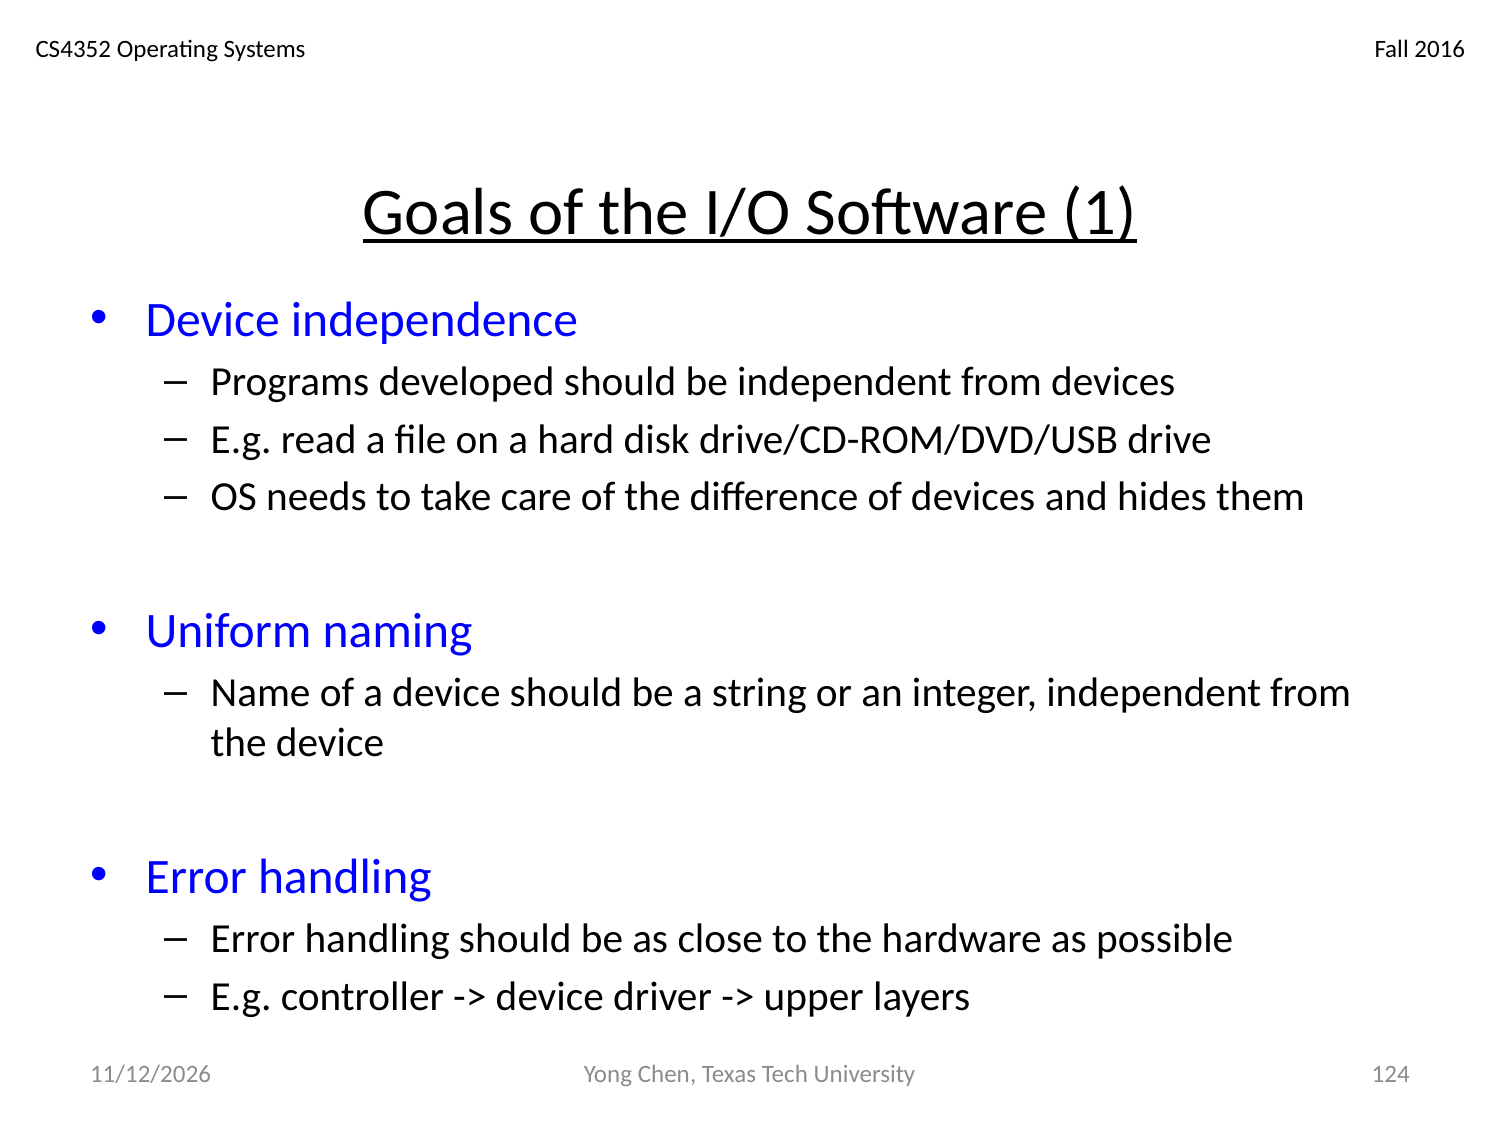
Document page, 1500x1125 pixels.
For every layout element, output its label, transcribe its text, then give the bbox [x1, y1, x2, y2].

title Goals of the I/O Software (1) [75, 160, 1425, 263]
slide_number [75, 1042, 425, 1103]
list Device independence Programs developed should be independent from devices E.g. read a file on a hard disk drive/CD-ROM/DVD/USB drive OS needs to take care of the difference of devices and hides them Uniform naming Name of a device should be a string or an integer, independent from the device Error handling Error handling should be as close to the hardware as possible E.g. controller -> device driver -> upper layers [75, 279, 1425, 1029]
footer Yong Chen, Texas Tech University [512, 1042, 988, 1103]
slide_number 124 [1074, 1042, 1425, 1103]
